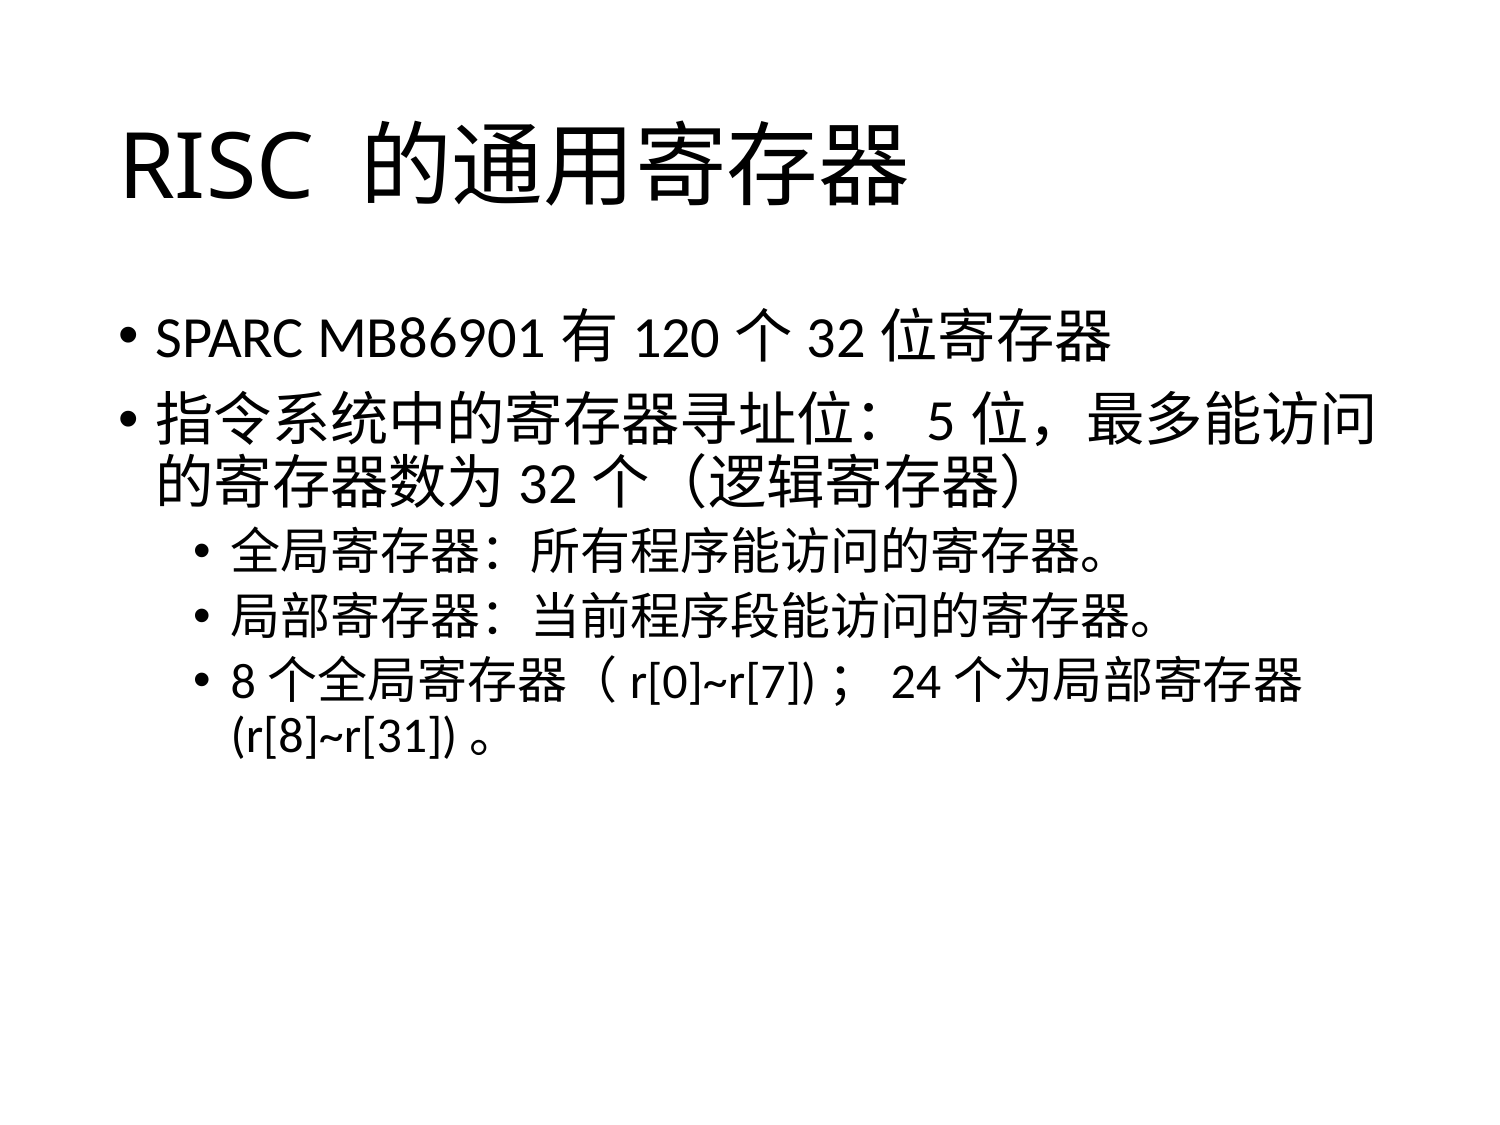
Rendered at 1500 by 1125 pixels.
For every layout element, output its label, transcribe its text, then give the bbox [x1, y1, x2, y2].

title RISC 的通用寄存器 [103, 59, 1397, 278]
list SPARC MB86901有120个32位寄存器 指令系统中的寄存器寻址位：5位，最多能访问的寄存器数为32个（逻辑寄存器） 全局寄存器：所有程序能访问的寄存器。 局部寄存器：当前程序段能访问的寄存器。 8个全局寄存器（r[0]~r[7])；24个为局部寄存器(r[8]~r[31])。 [103, 299, 1397, 1014]
